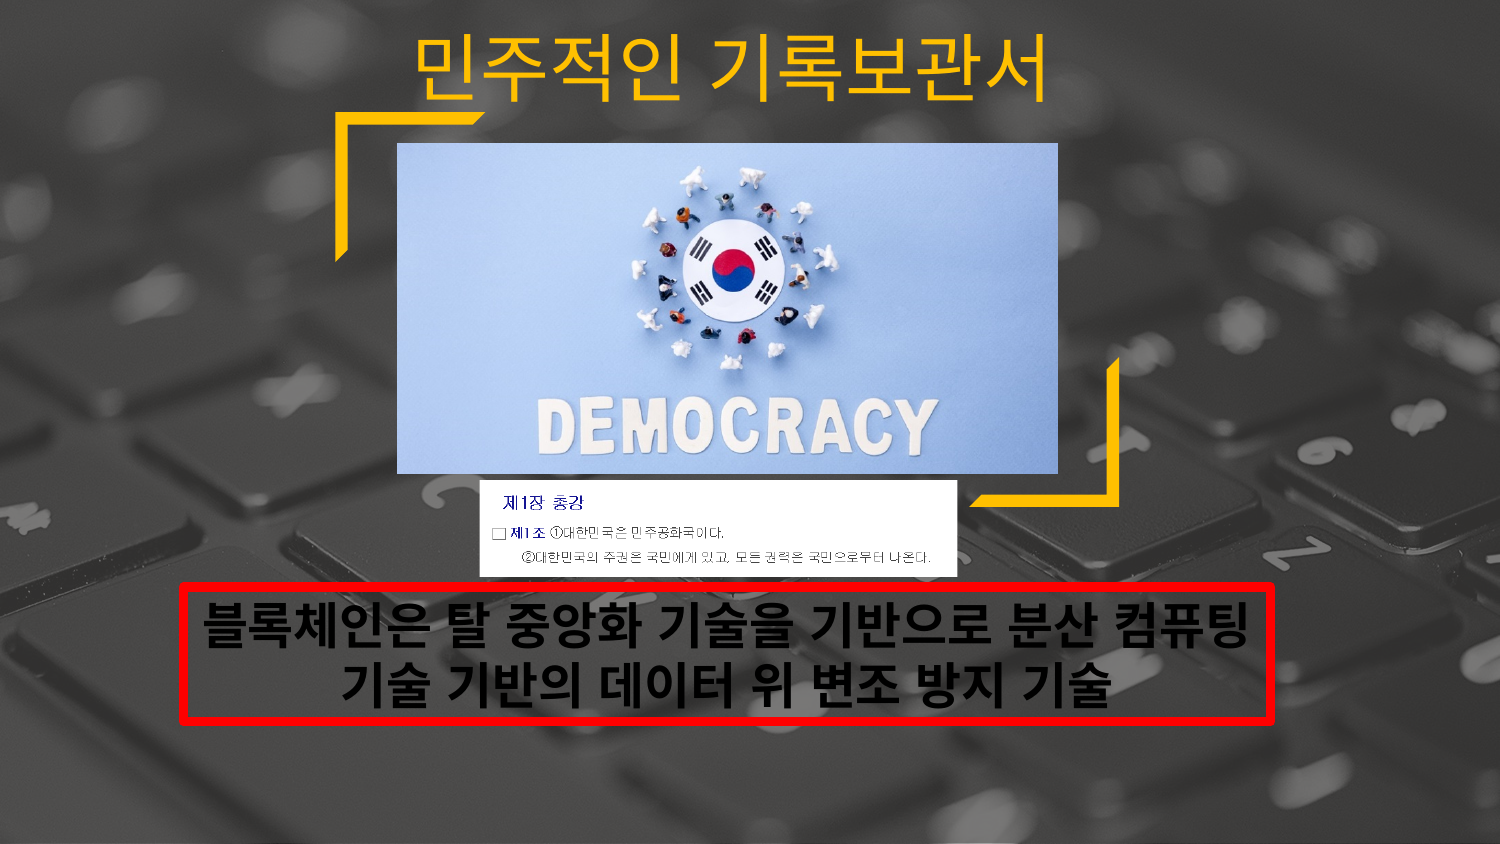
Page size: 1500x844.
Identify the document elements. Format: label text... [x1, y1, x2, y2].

text_box [967, 355, 1122, 510]
text_box 블록체인은 탈 중앙화 기술을 기반으로 분산 컴퓨팅 기술 기반의 데이터 위 변조 방지 기술 [183, 586, 1271, 722]
picture [479, 480, 958, 578]
list 민주적인 기록보관서 [0, 19, 1483, 114]
picture [396, 142, 1058, 474]
text_box [333, 114, 487, 265]
